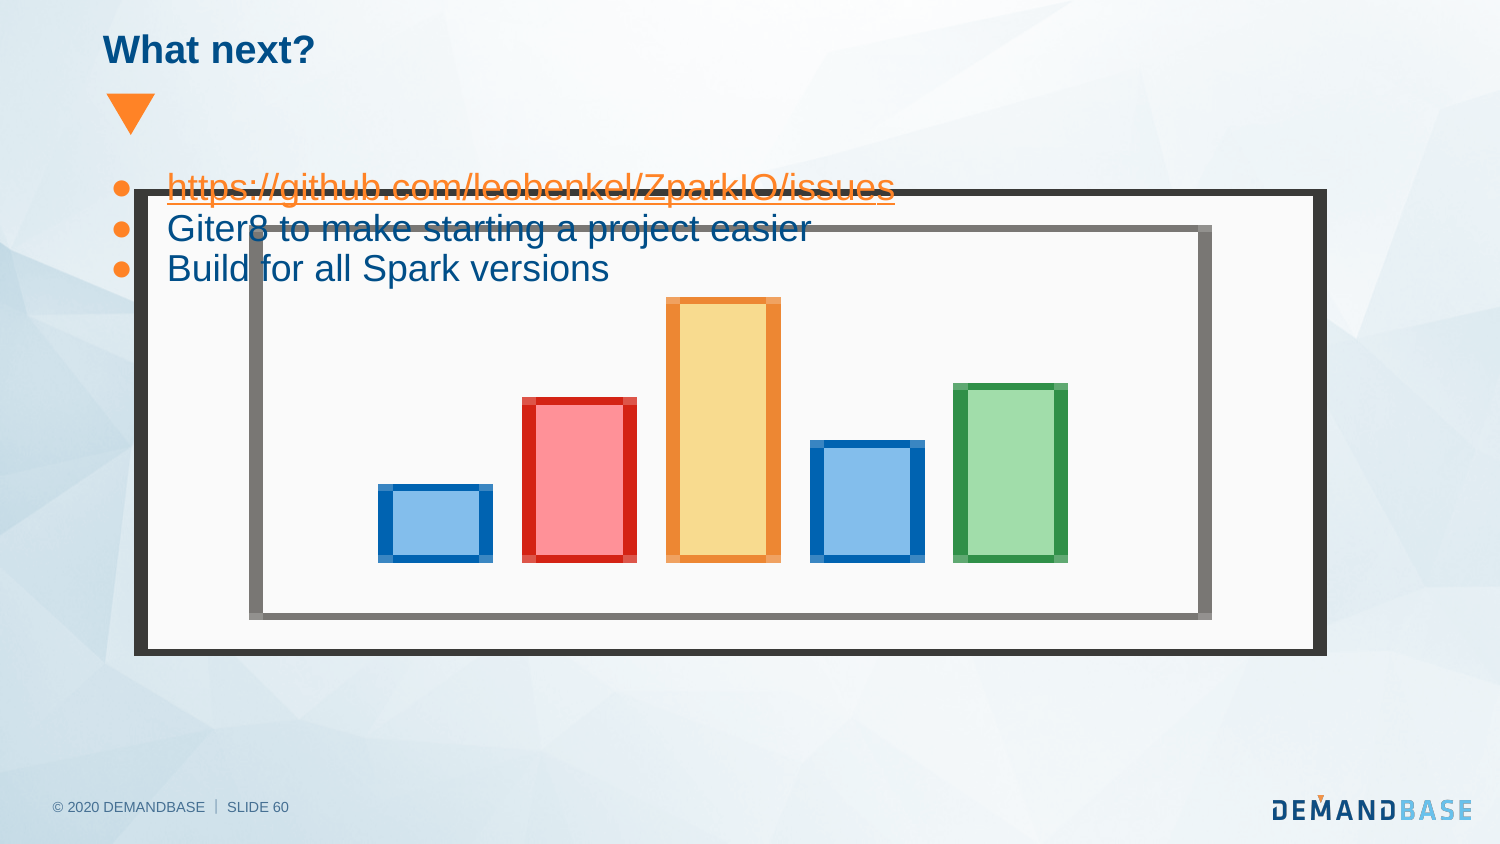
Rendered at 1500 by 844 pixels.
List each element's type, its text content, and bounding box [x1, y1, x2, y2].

text_box https://github.com/leobenkel/ZparkIO/issues Giter8 to make starting a project easier Build for all Spark versions [91, 168, 1371, 678]
picture [0, 0, 1500, 844]
title What next? [91, 0, 1386, 103]
